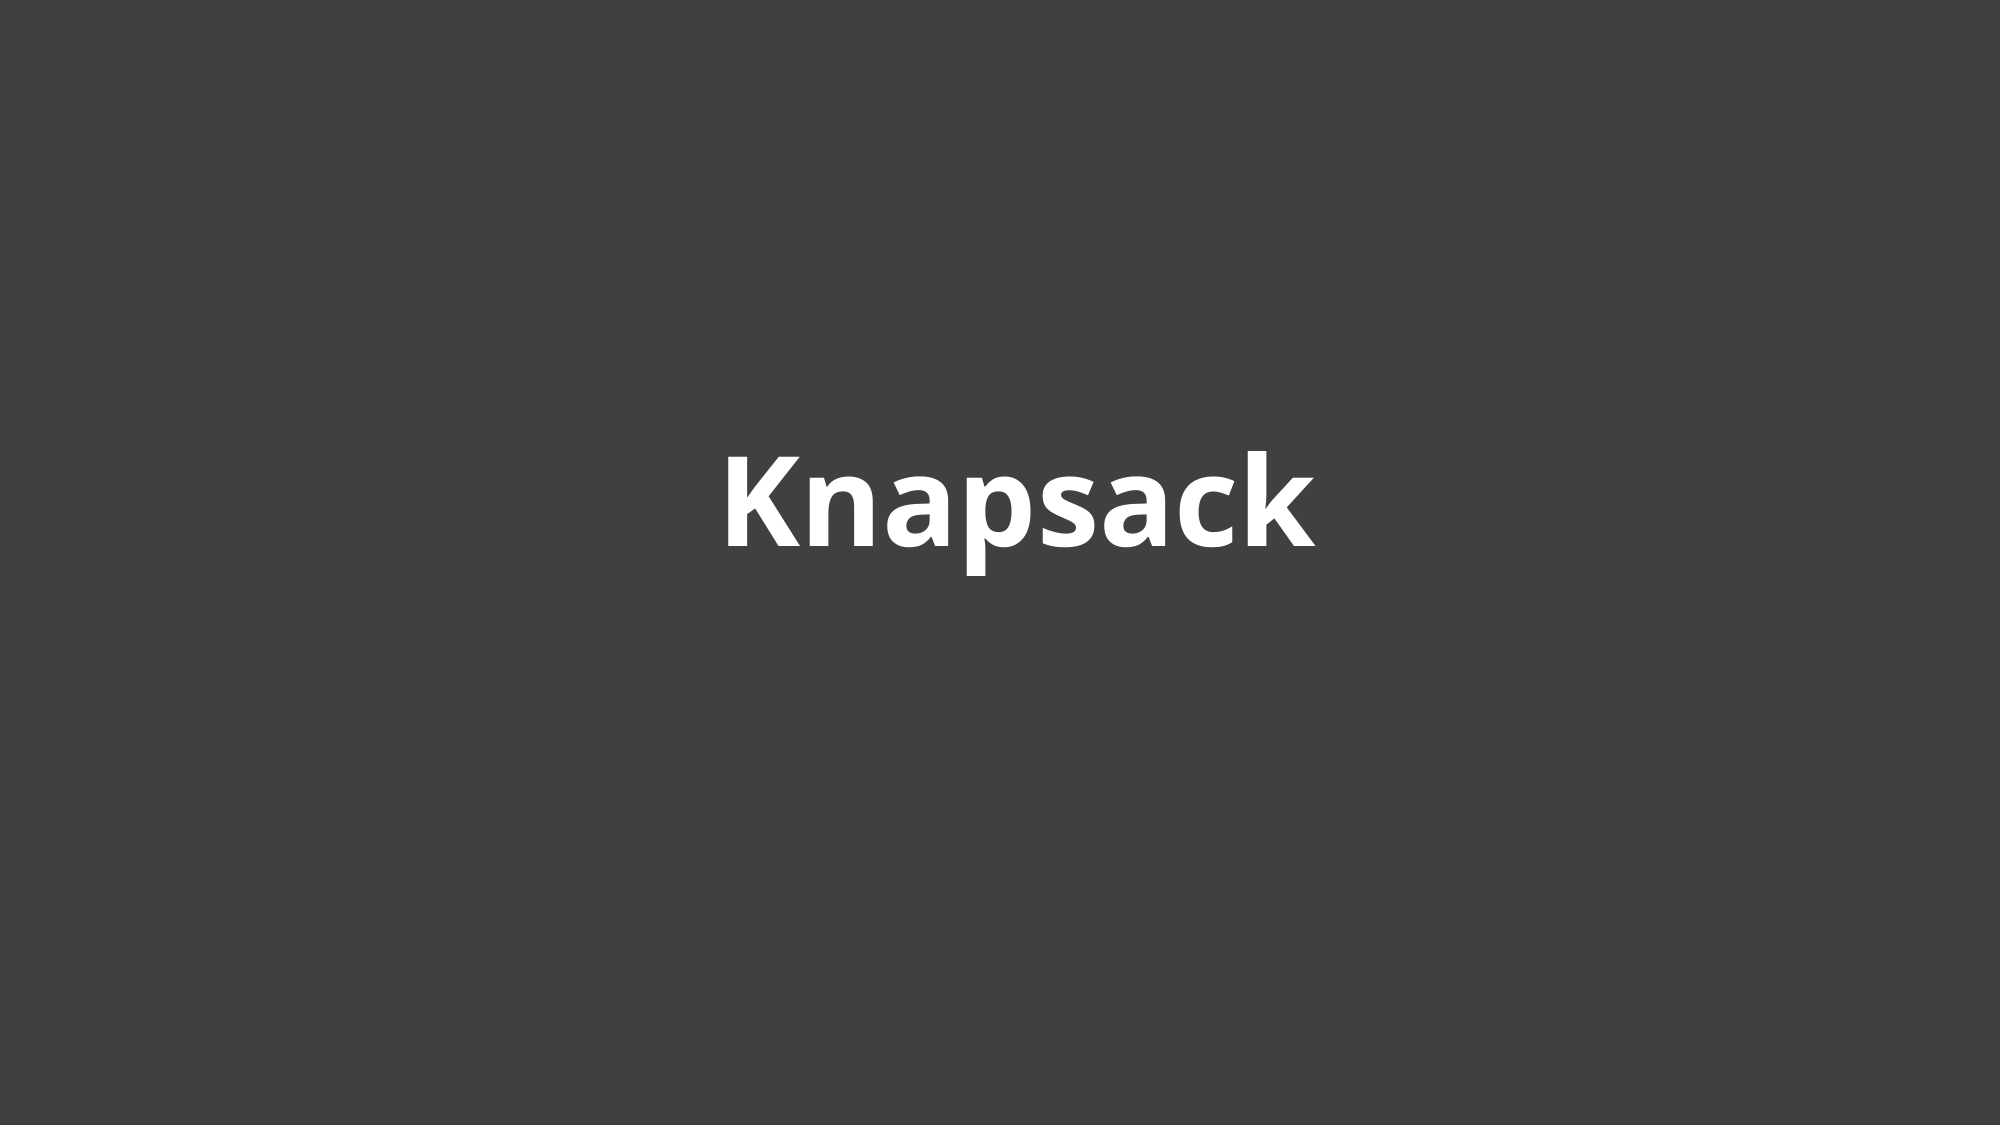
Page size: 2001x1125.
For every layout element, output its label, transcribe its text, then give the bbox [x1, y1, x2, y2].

title Knapsack [261, 413, 1773, 587]
